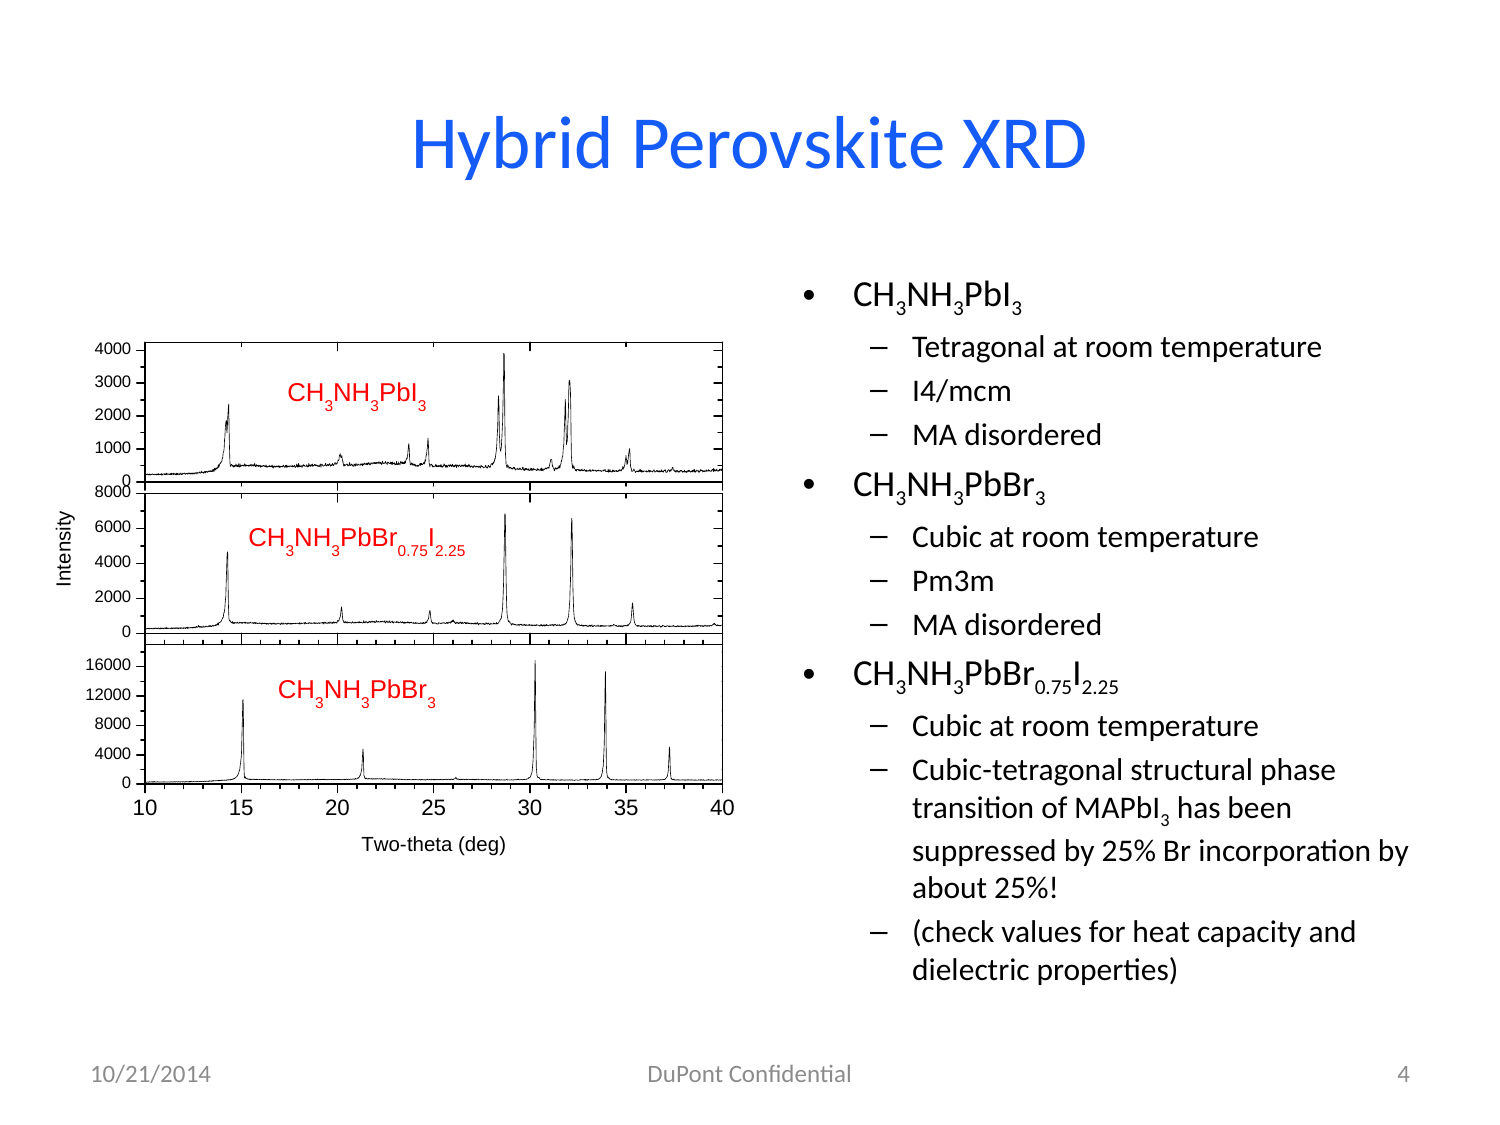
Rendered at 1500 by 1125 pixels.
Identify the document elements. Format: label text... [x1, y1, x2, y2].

footer DuPont Confidential [512, 1042, 988, 1103]
slide_number 4 [1074, 1042, 1425, 1103]
list CH3NH3PbI3 Tetragonal at room temperature I4/mcm MA disordered CH3NH3PbBr3 Cubic at room temperature Pm3m MA disordered CH3NH3PbBr0.75I2.25 Cubic at room temperature Cubic-tetragonal structural phase transition of MAPbI3 has been suppressed by 25% Br incorporation by about 25%! (check values for heat capacity and dielectric properties) [787, 262, 1450, 1005]
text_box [12, 262, 808, 901]
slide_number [75, 1042, 425, 1103]
title Hybrid Perovskite XRD [75, 45, 1425, 233]
